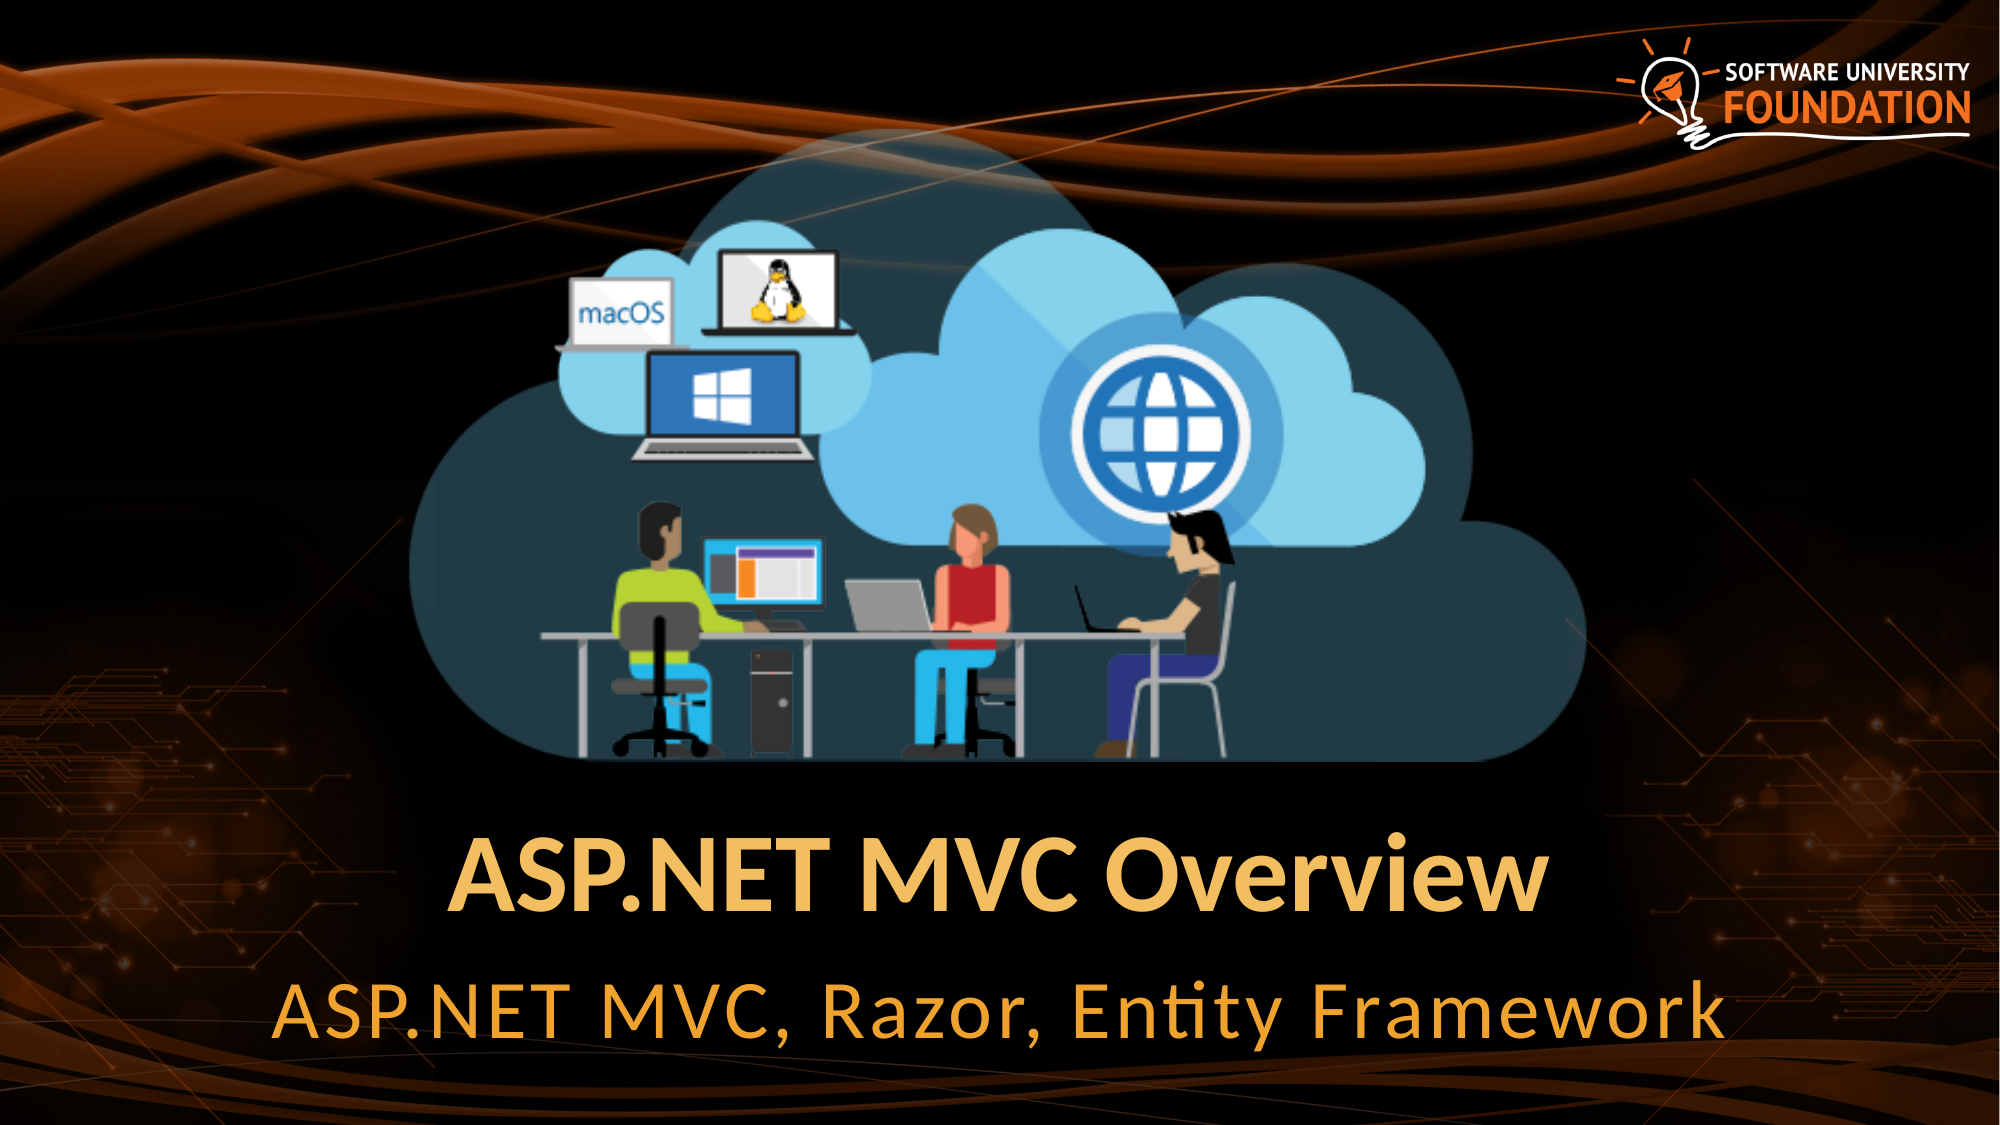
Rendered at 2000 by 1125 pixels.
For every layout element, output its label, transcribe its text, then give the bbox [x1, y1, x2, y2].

picture [0, 0, 2000, 1125]
list ASP.NET MVC, Razor, Entity Framework [212, 944, 1788, 1062]
title ASP.NET MVC Overview [266, 807, 1733, 943]
